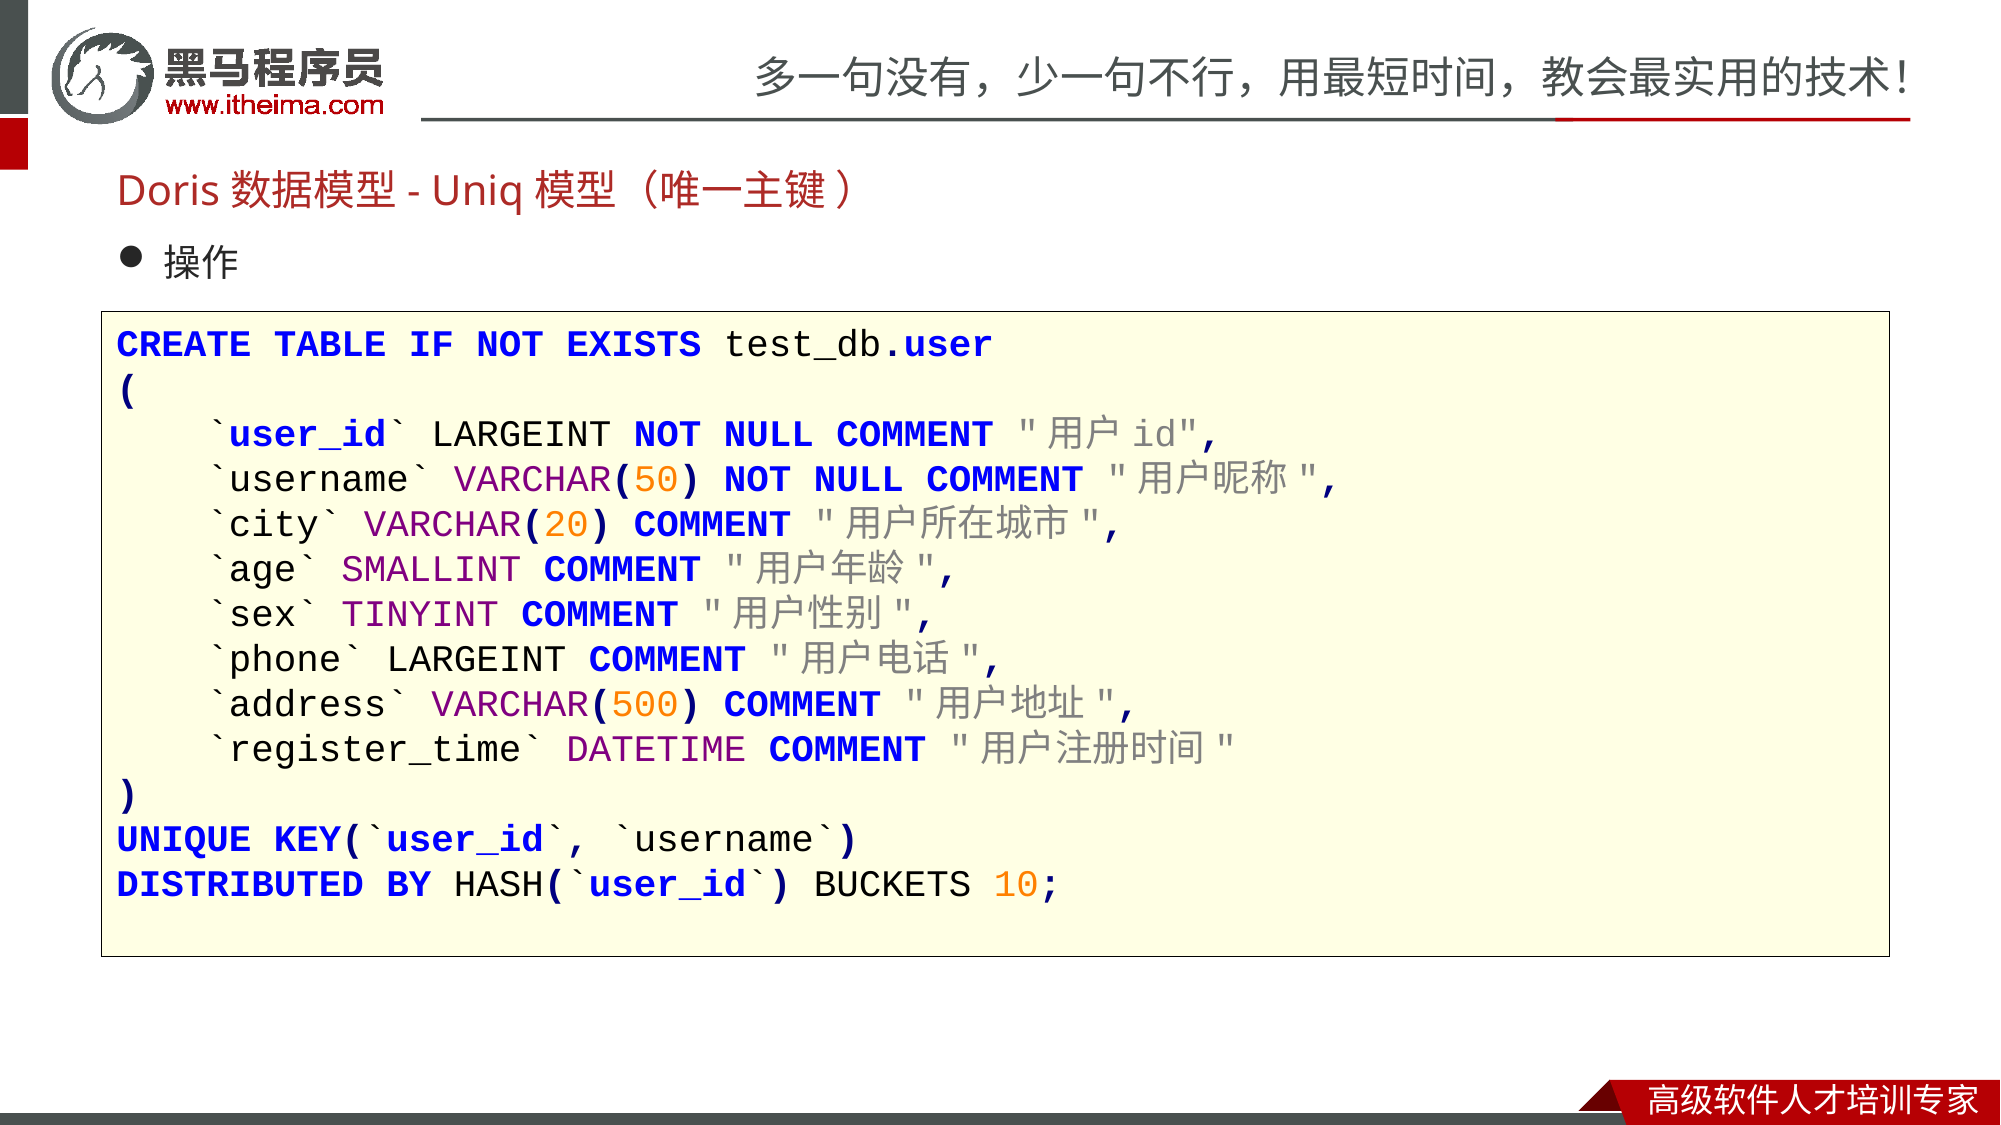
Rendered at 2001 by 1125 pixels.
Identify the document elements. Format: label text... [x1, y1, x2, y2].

text_box CREATE TABLE IF NOT EXISTS test_db.user ( `user_id` LARGEINT NOT NULL COMMENT "用户id", `username` VARCHAR(50) NOT NULL COMMENT "用户昵称", `city` VARCHAR(20) COMMENT "用户所在城市", `age` SMALLINT COMMENT "用户年龄", `sex` TINYINT COMMENT "用户性别", `phone` LARGEINT COMMENT "用户电话", `address` VARCHAR(500) COMMENT "用户地址", `register_time` DATETIME COMMENT "用户注册时间" ) UNIQUE KEY(`user_id`, `username`) DISTRIBUTED BY HASH(`user_id`) BUCKETS 10; [101, 311, 1890, 957]
title Doris数据模型- Uniq模型（唯一主键 ） [101, 146, 1717, 232]
picture [50, 26, 384, 125]
text_box [116, 154, 1880, 239]
text_box [294, 500, 2000, 509]
text_box 操作 [102, 231, 1108, 292]
